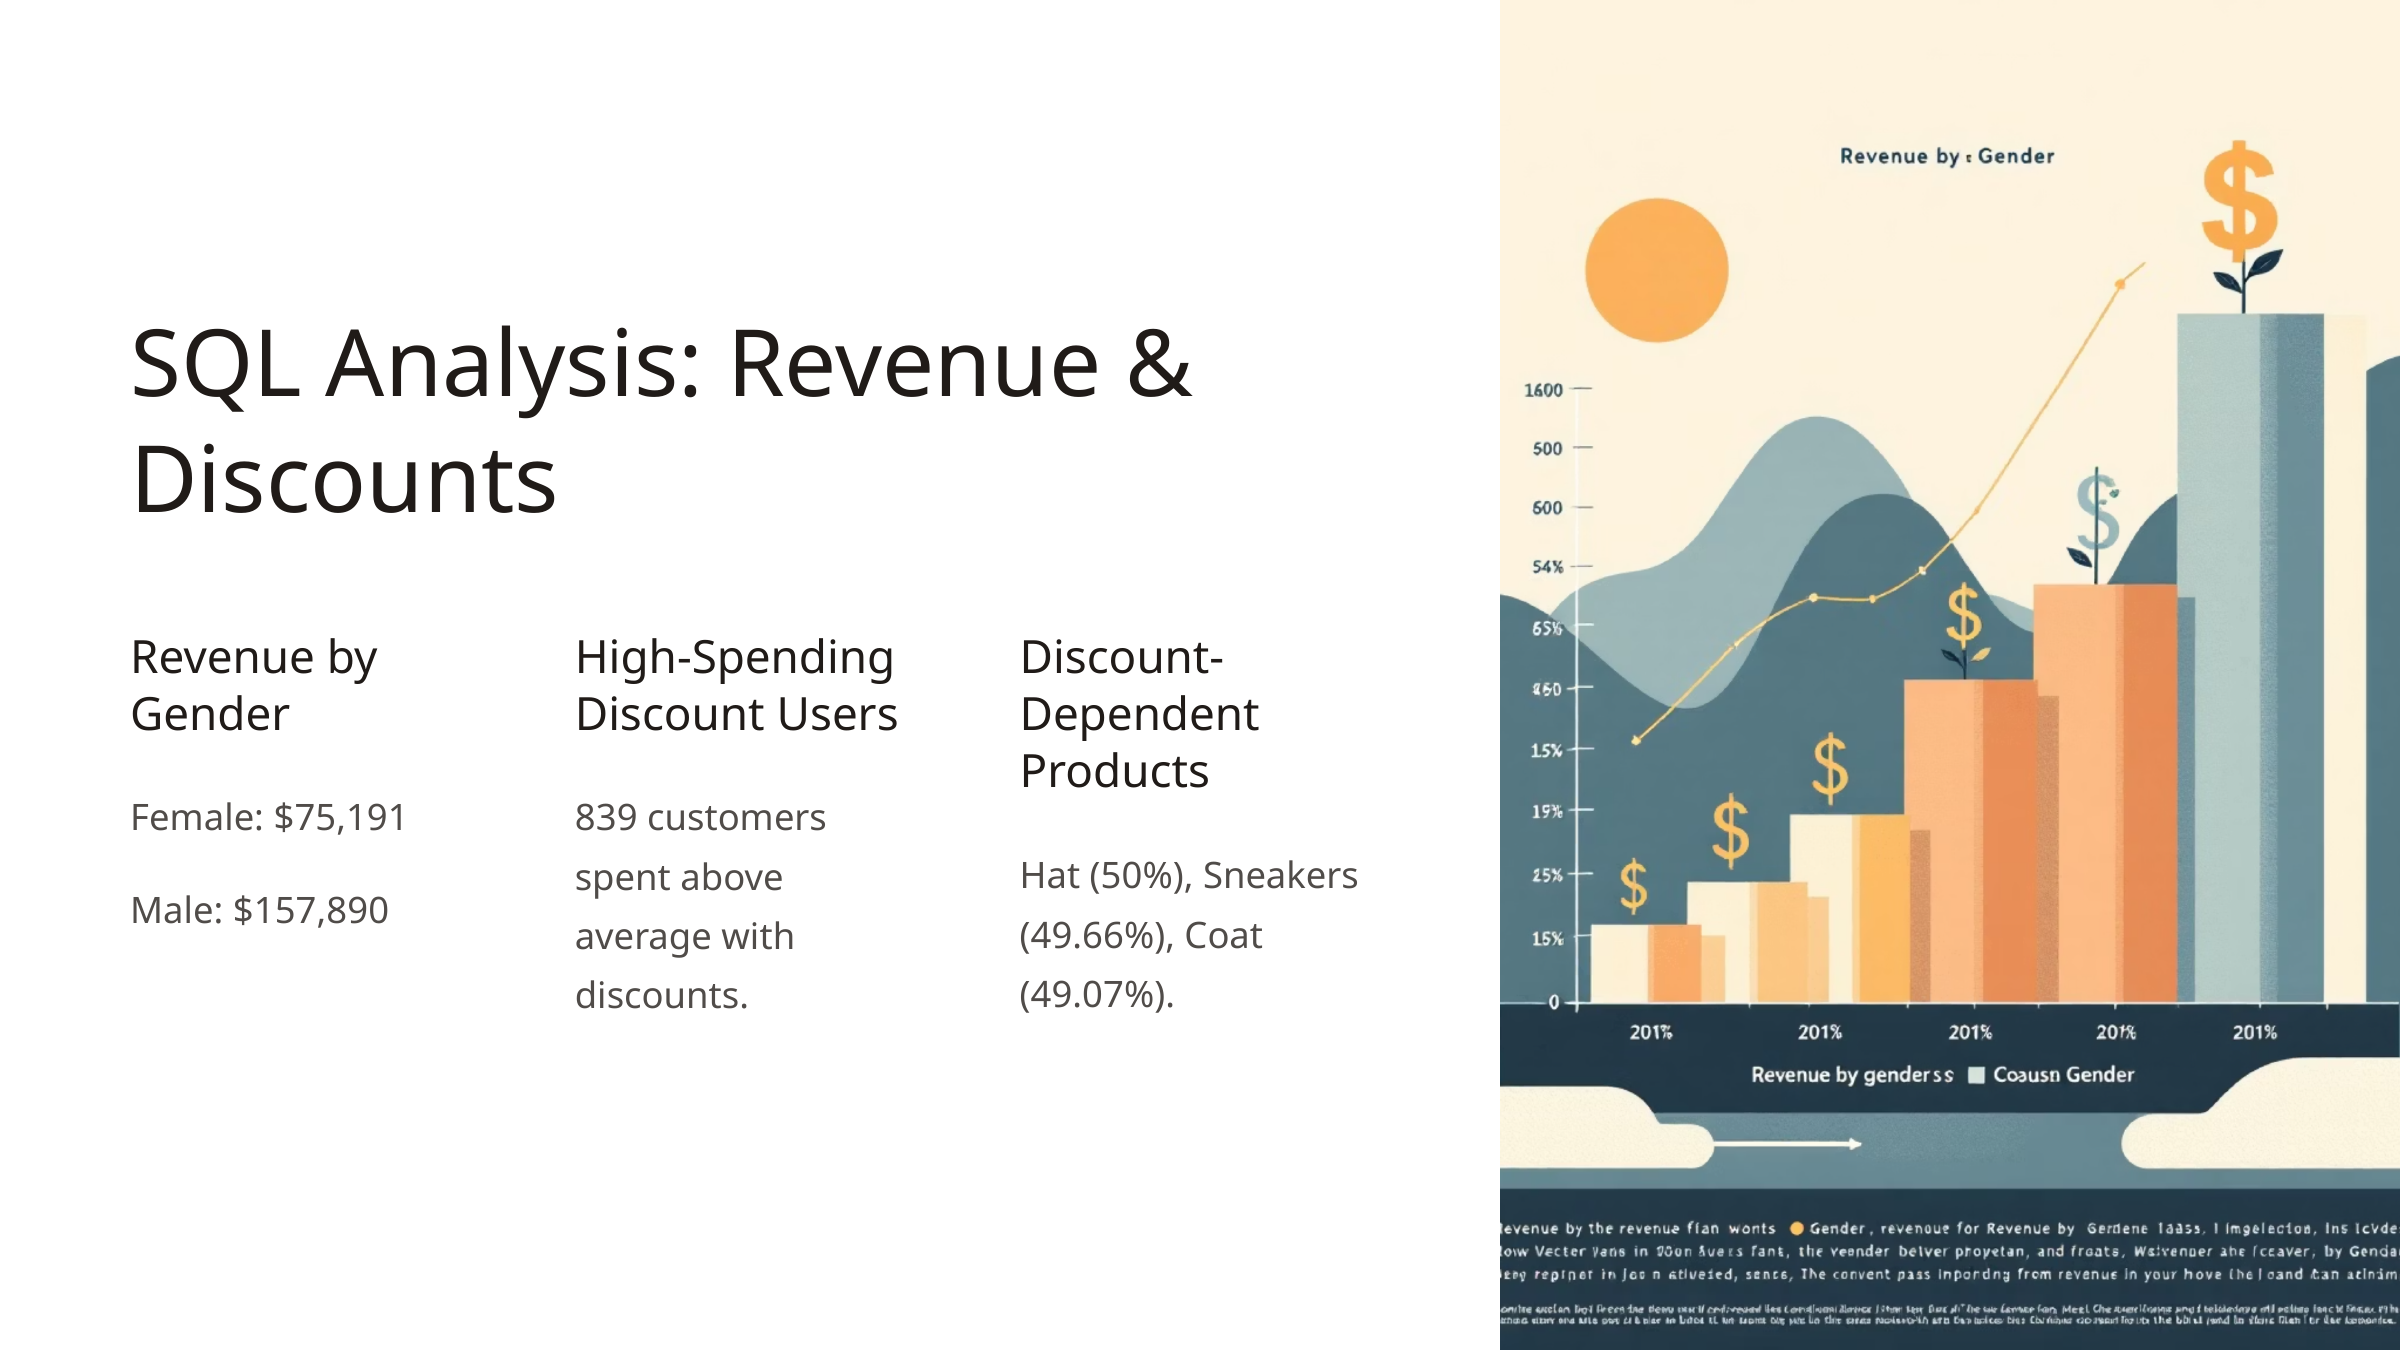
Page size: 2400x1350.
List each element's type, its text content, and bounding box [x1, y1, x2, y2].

text_box 839 customers spent above average with discounts. [574, 778, 928, 1017]
text_box Discount-Dependent Products [1019, 625, 1373, 800]
text_box Revenue by Gender [130, 625, 483, 742]
text_box Female: $75,191 [130, 778, 483, 839]
text_box Male: $157,890 [130, 871, 483, 932]
text_box Hat (50%), Sneakers (49.66%), Coat (49.07%). [1019, 836, 1373, 1016]
text_box High-Spending Discount Users [574, 625, 928, 742]
picture [1499, 0, 2400, 1350]
text_box SQL Analysis: Revenue & Discounts [130, 299, 1370, 533]
